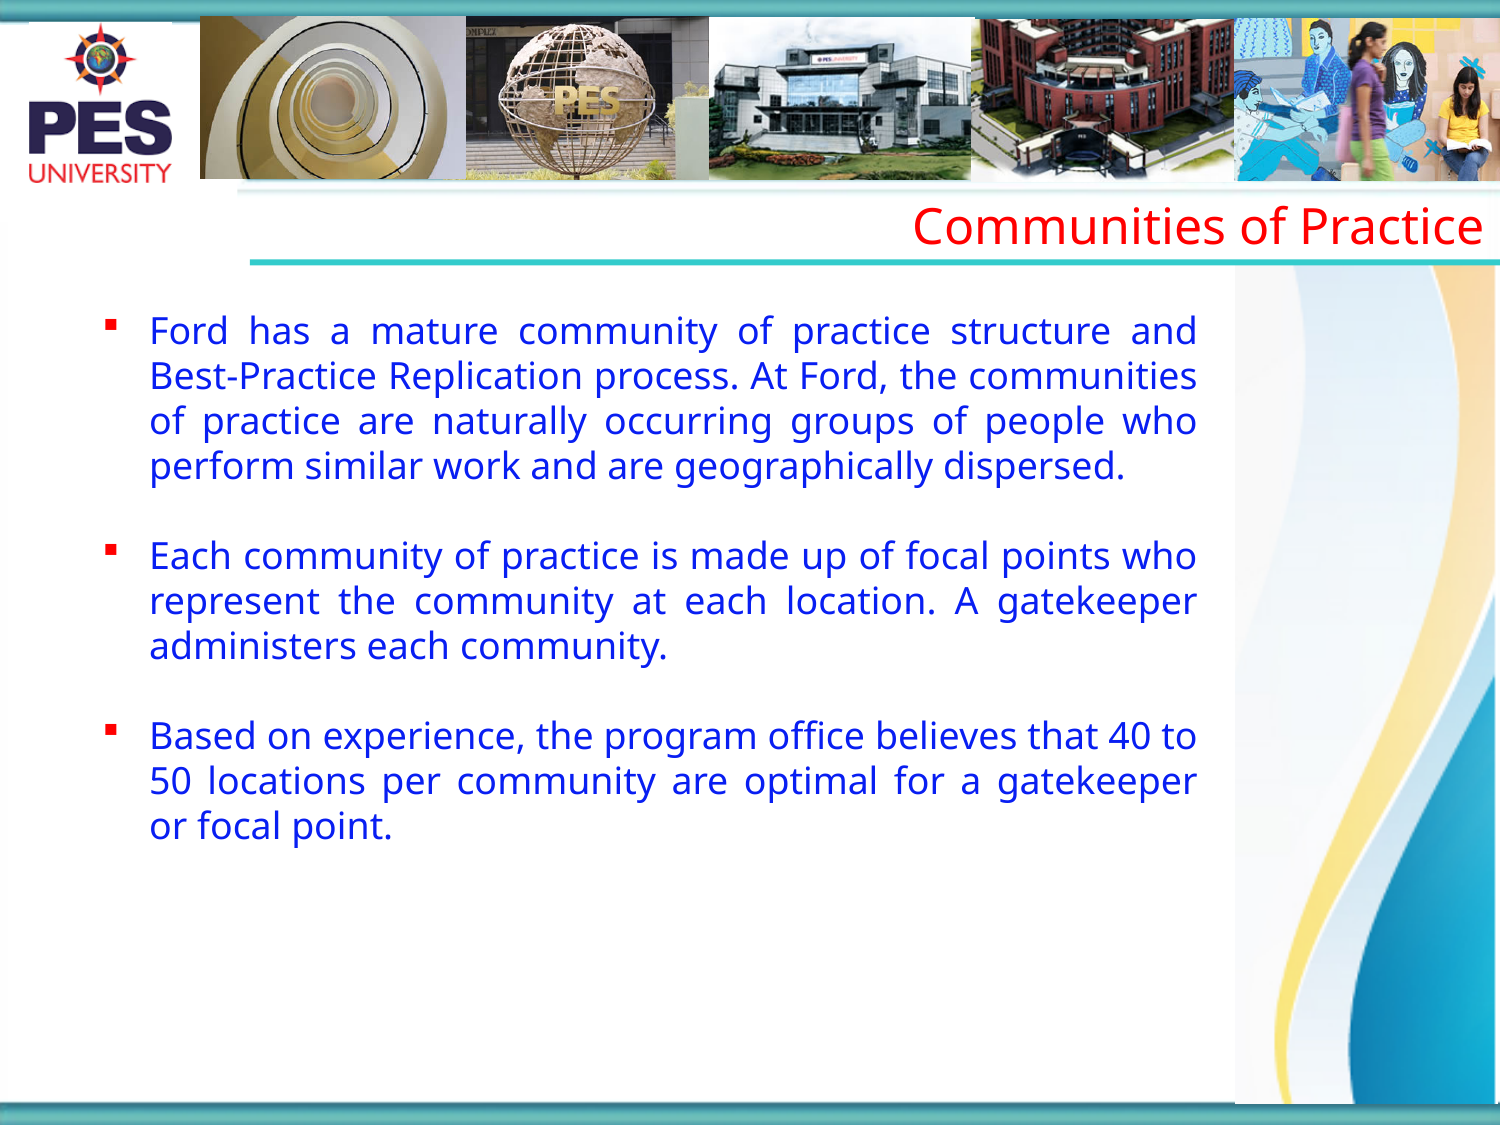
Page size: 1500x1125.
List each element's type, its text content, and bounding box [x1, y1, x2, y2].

text_box Ford has a mature community of practice structure and Best-Practice Replication process. At Ford, the communities of practice are naturally occurring groups of people who perform similar work and are geographically dispersed. Each community of practice is made up of focal points who represent the community at each location. A gatekeeper administers each community. Based on experience, the program office believes that 40 to 50 locations per community are optimal for a gatekeeper or focal point. [87, 299, 1214, 1075]
text_box Communities of Practice [225, 187, 1500, 264]
picture [0, 222, 1500, 1125]
picture [0, 0, 1500, 187]
